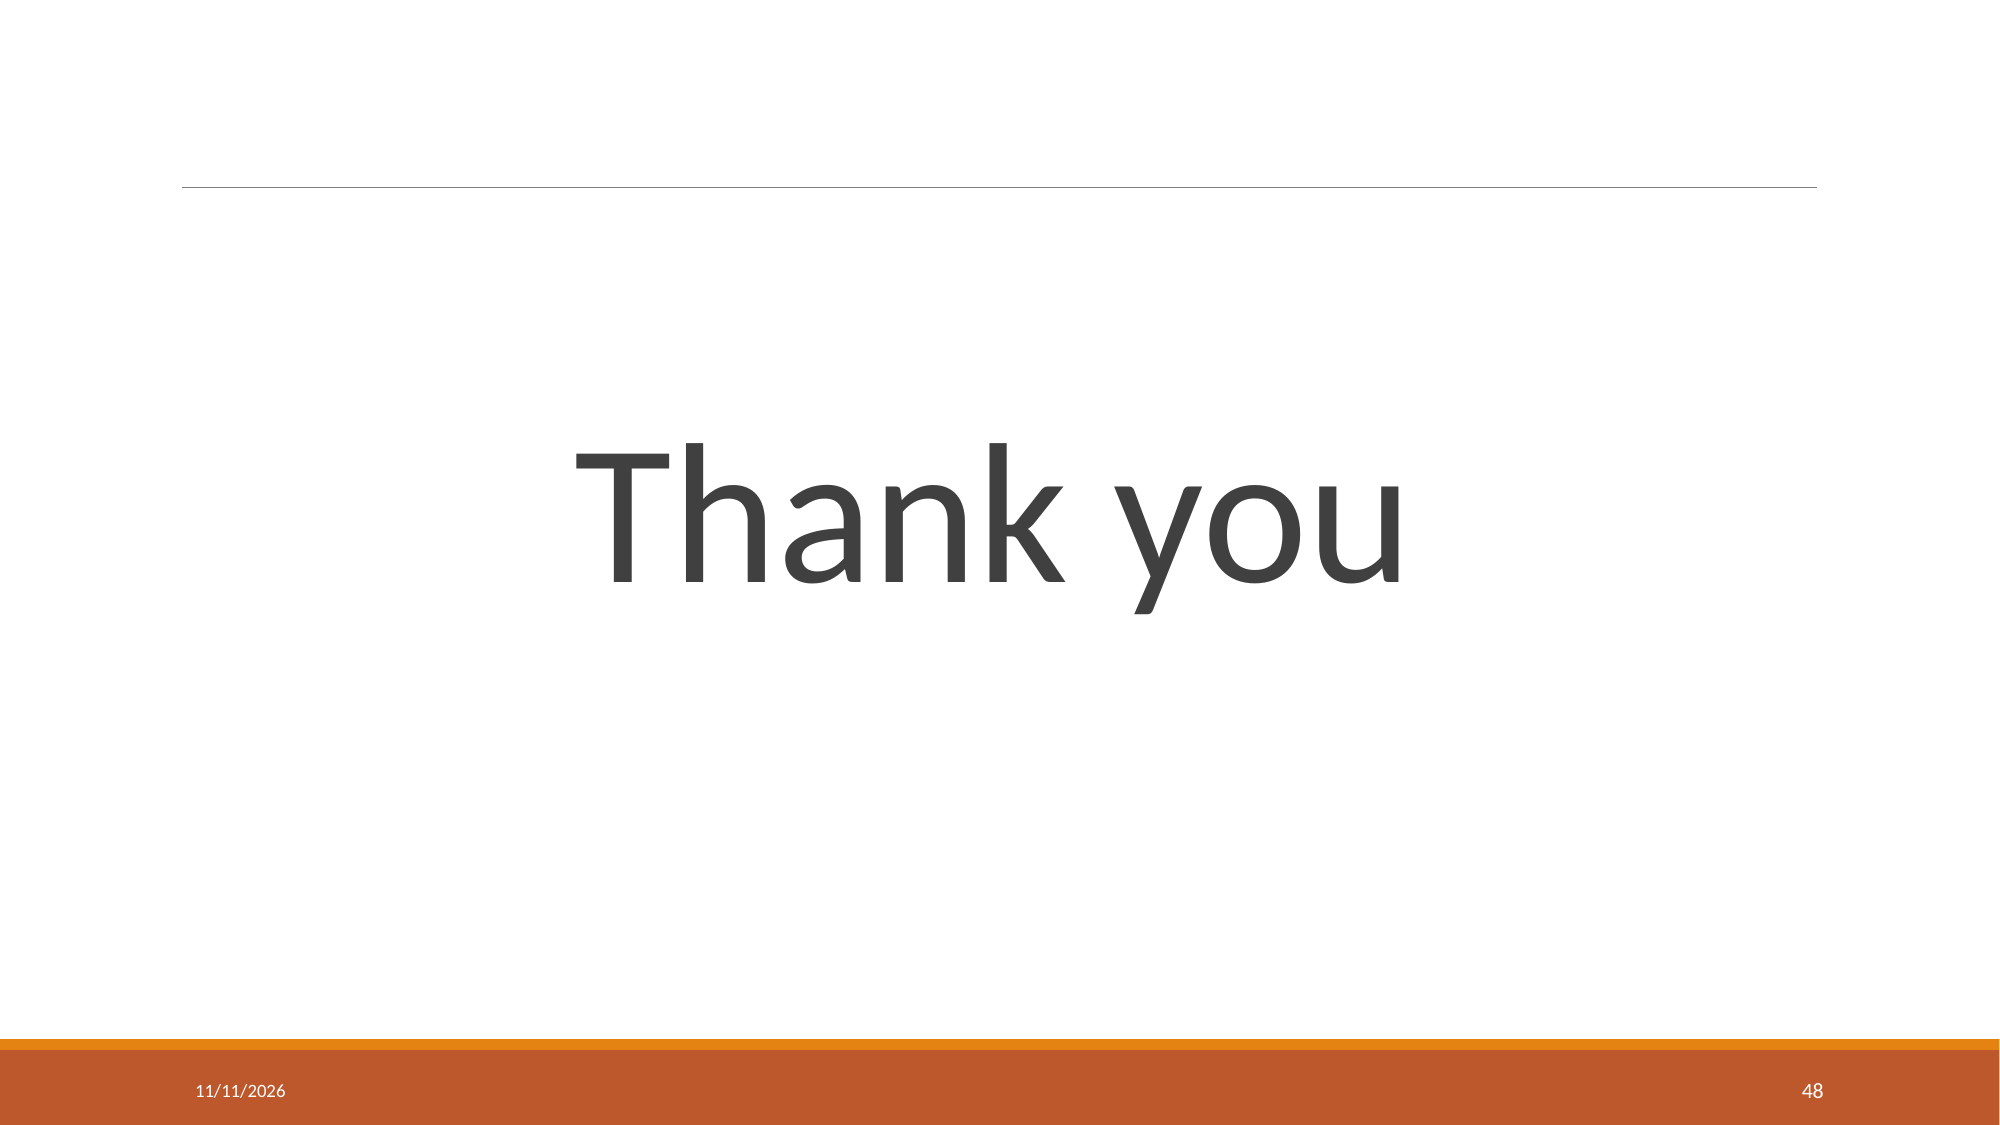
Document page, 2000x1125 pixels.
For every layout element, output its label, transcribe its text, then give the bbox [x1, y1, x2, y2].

list Thank you [183, 22, 1850, 1013]
slide_number 02-Mar-25 [179, 1059, 586, 1120]
slide_number 48 [1623, 1059, 1839, 1120]
